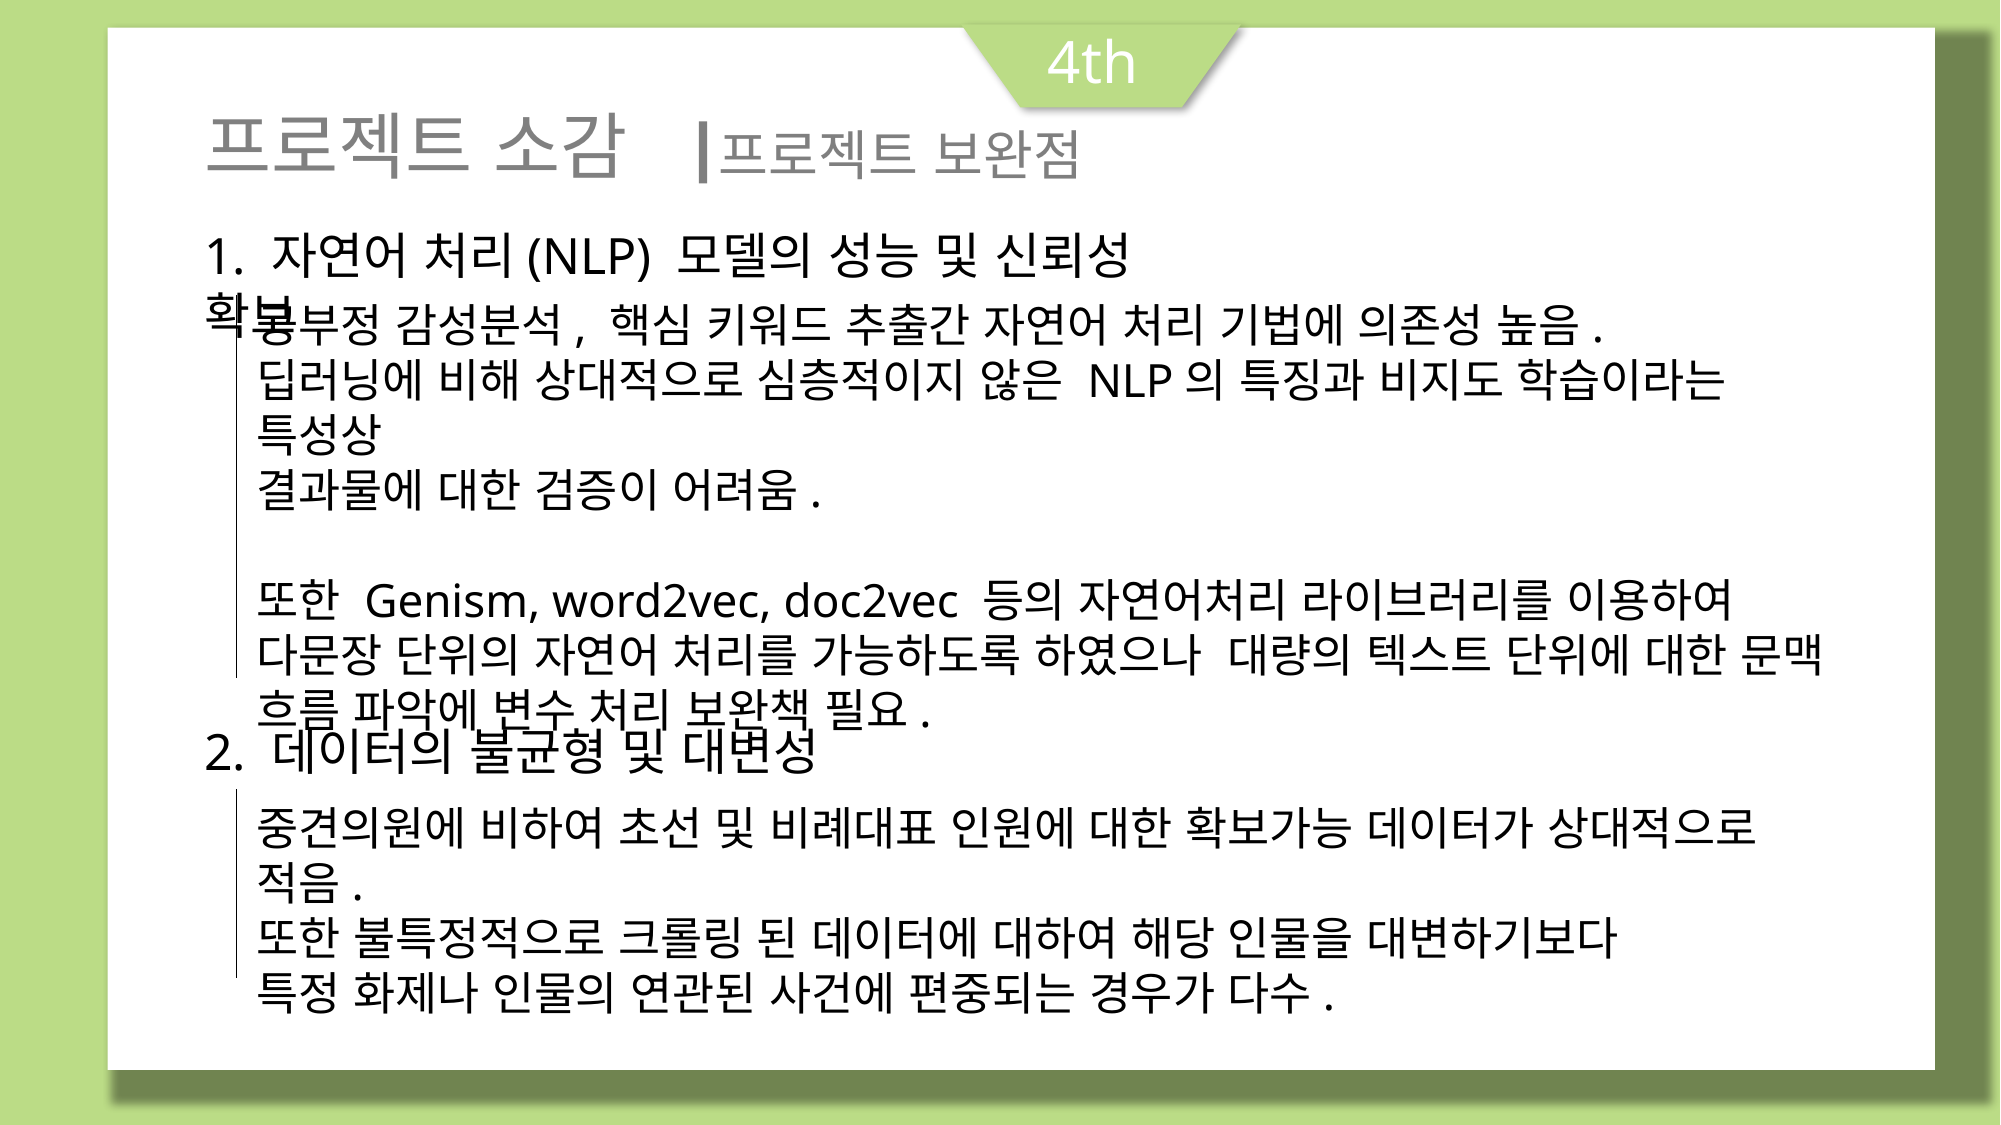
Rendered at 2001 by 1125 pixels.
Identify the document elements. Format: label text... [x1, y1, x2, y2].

text_box [959, 23, 1244, 109]
text_box 프로젝트 소감 [189, 93, 687, 196]
text_box 중견의원에 비하여 초선 및 비례대표 인원에 대한 확보가능 데이터가 상대적으로 적음. 또한 불특정적으로 크롤링 된 데이터에 대하여 해당 인물을 대변하기보다 특정 화제나 인물의 연관된 사건에 편중되는 경우가 다수. [241, 792, 1849, 1082]
text_box [0, 0, 2000, 1125]
text_box 프로젝트 보완점 [703, 114, 1313, 194]
text_box 4th [1033, 17, 1178, 103]
text_box 2. 데이터의 불균형 및 대변성 [189, 713, 1190, 789]
text_box [107, 26, 1936, 1071]
text_box 긍부정 감성분석, 핵심 키워드 추출간 자연어 처리 기법에 의존성 높음. 딥러닝에 비해 상대적으로 심층적이지 않은 NLP의 특징과 비지도 학습이라는 특성상 결과물에 대한 검증이 어려움. 또한 Genism, word2vec, doc2vec 등의 자연어처리 라이브러리를 이용하여 다문장 단위의 자연어 처리를 가능하도록 하였으나 대량의 텍스트 단위에 대한 문맥 흐름 파악에 변수 처리 보완책 필요. [241, 289, 1849, 744]
text_box [698, 120, 708, 184]
text_box 1. 자연어 처리(NLP) 모델의 성능 및 신뢰성 확보 [189, 216, 1190, 352]
